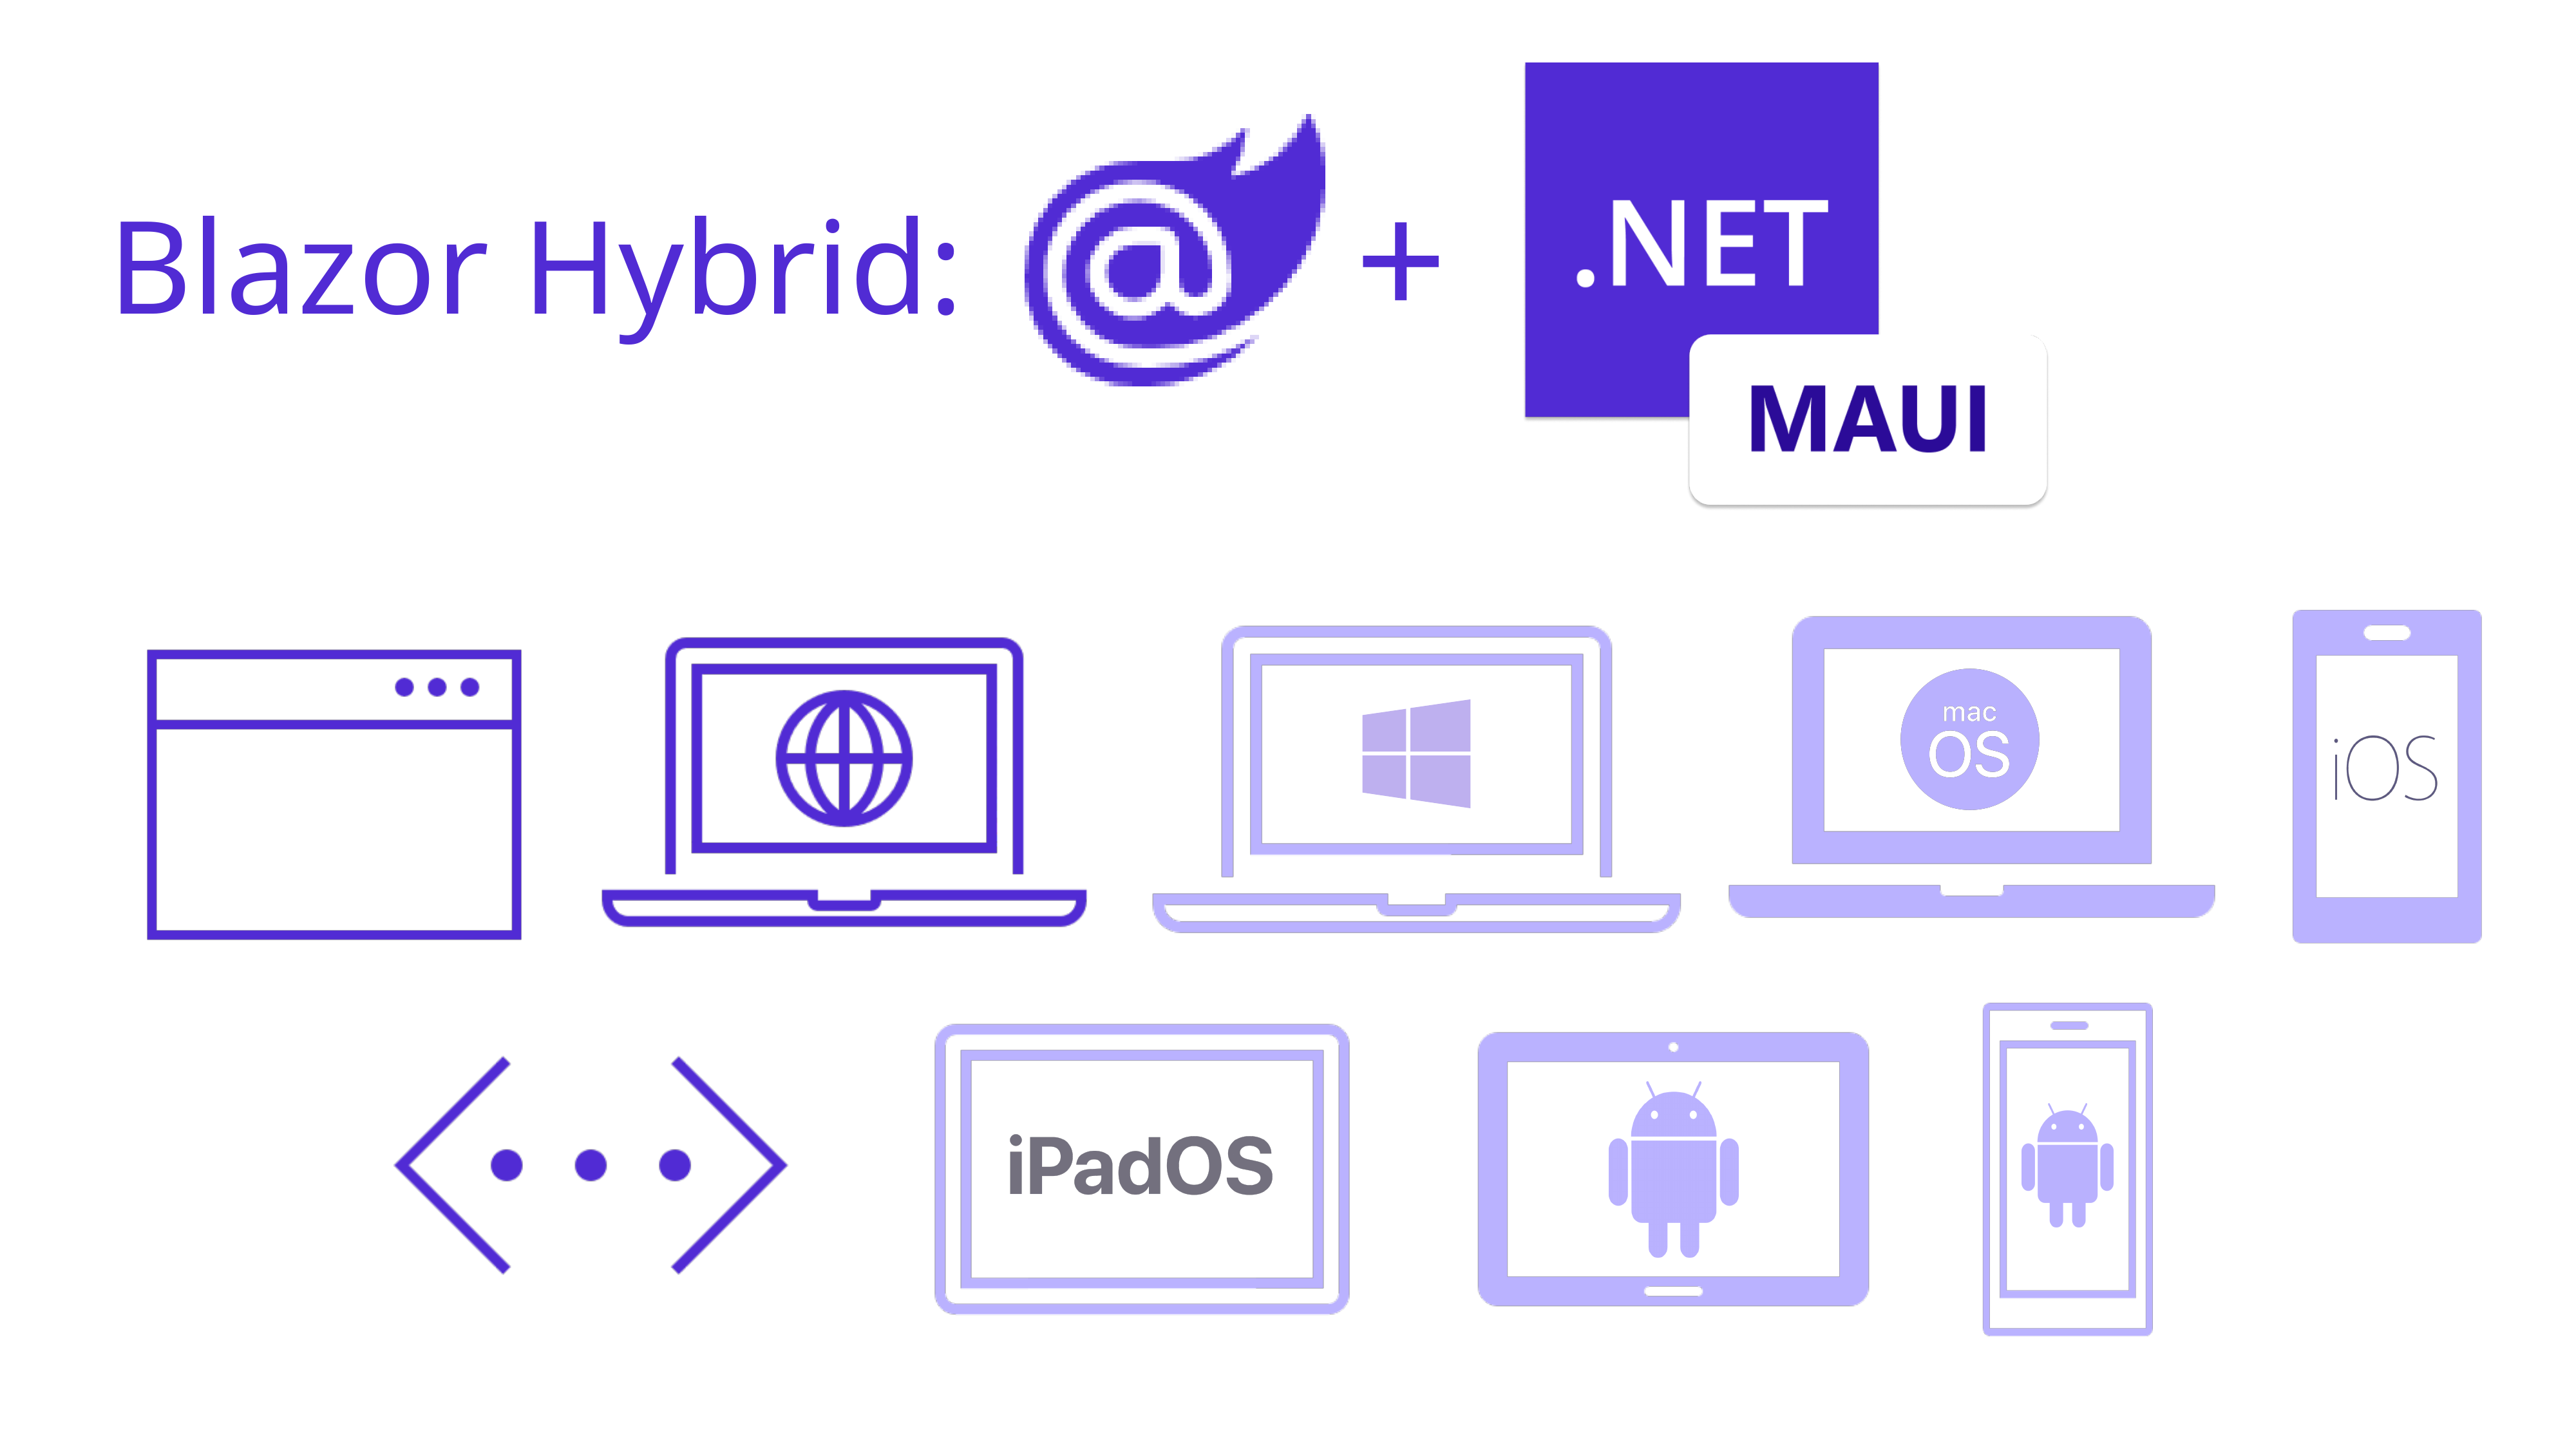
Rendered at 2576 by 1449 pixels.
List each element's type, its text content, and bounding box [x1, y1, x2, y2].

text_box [1522, 62, 2050, 511]
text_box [1908, 988, 2231, 1351]
picture [1142, 509, 1692, 1045]
picture [1025, 100, 1325, 401]
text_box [894, 921, 1391, 1418]
text_box + [1345, 152, 1522, 355]
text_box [2199, 595, 2576, 958]
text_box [1719, 509, 2226, 1025]
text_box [1439, 935, 1908, 1404]
text_box Blazor Hybrid: [99, 180, 1025, 345]
picture [110, 527, 1097, 1418]
